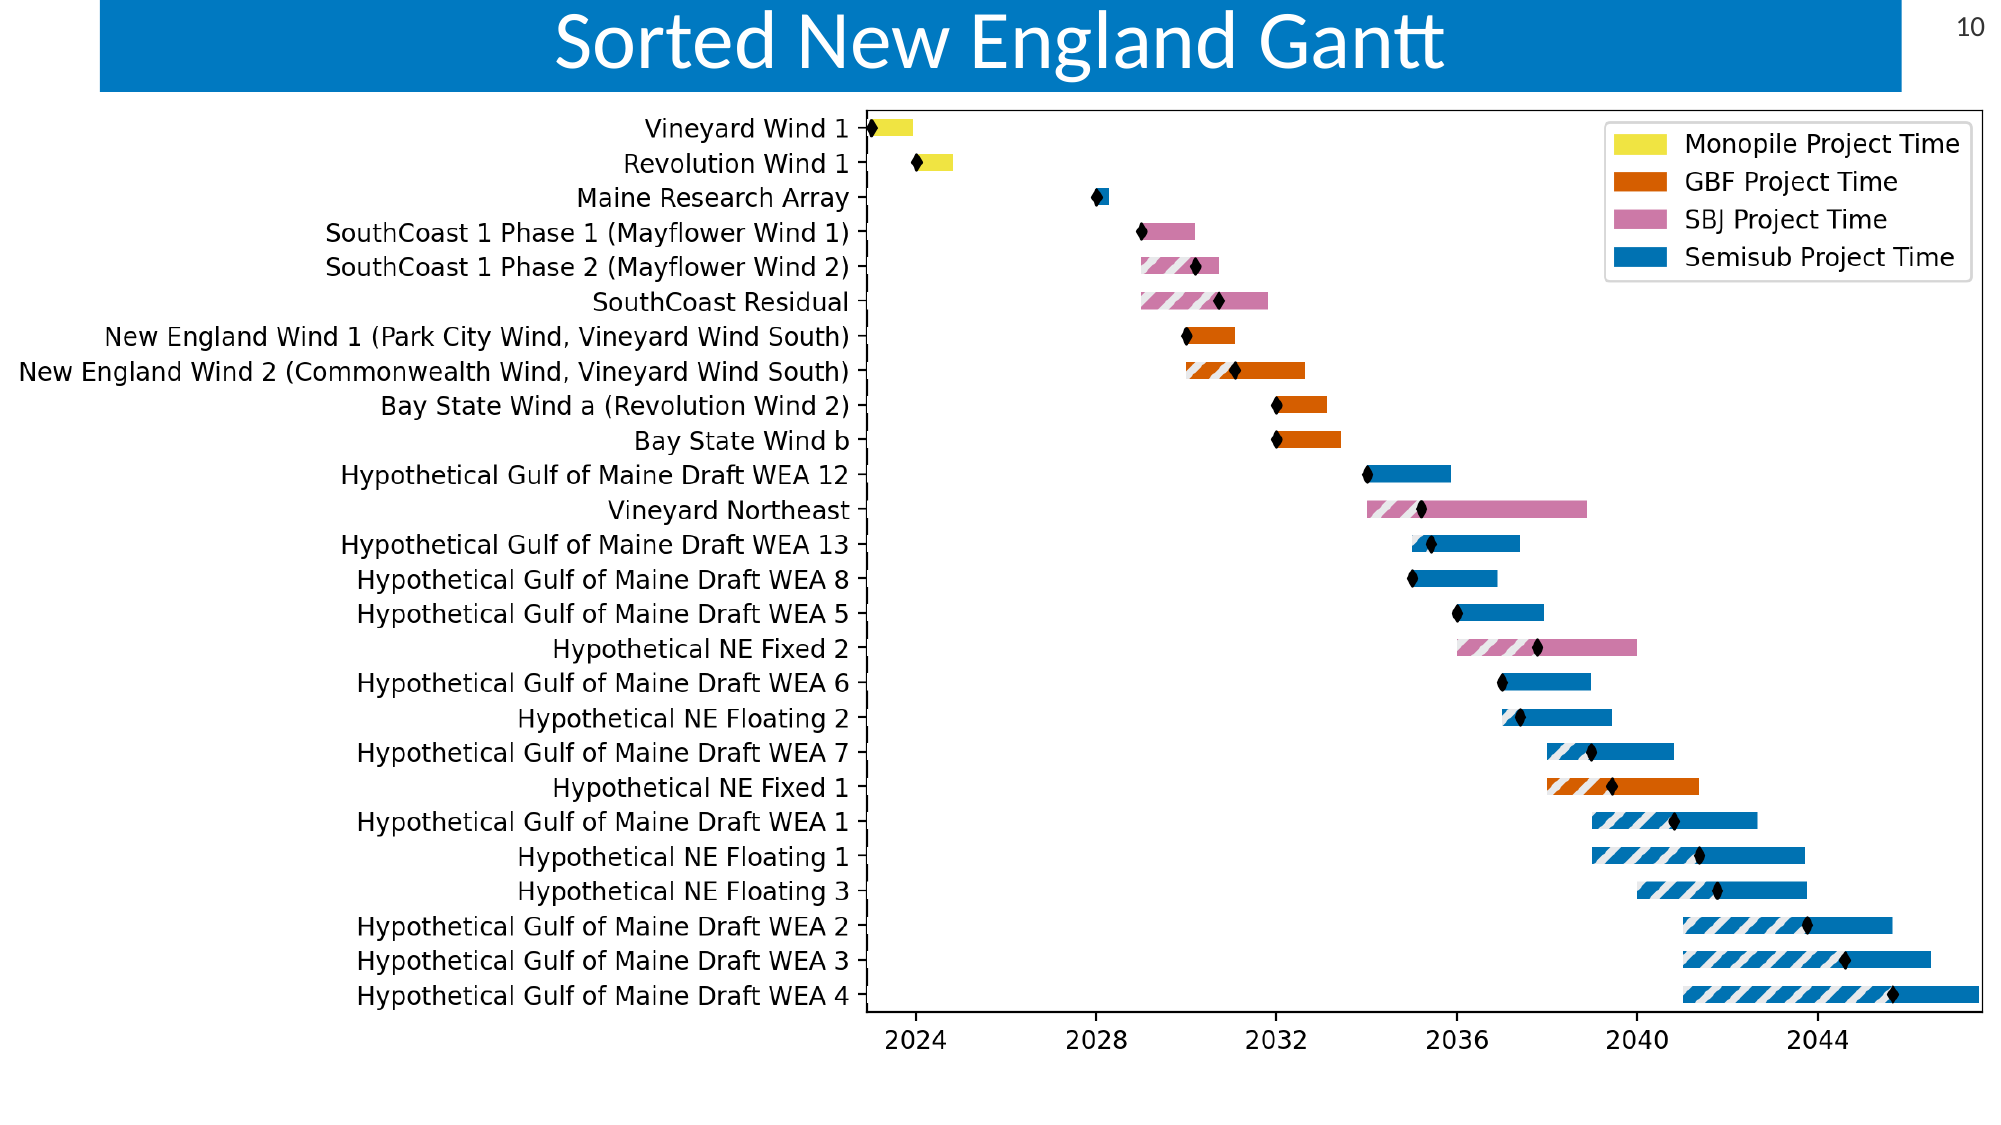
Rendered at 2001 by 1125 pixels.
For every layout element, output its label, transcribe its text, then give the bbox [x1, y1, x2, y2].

picture [0, 92, 2000, 1072]
title Sorted New England Gantt [99, 0, 1902, 90]
